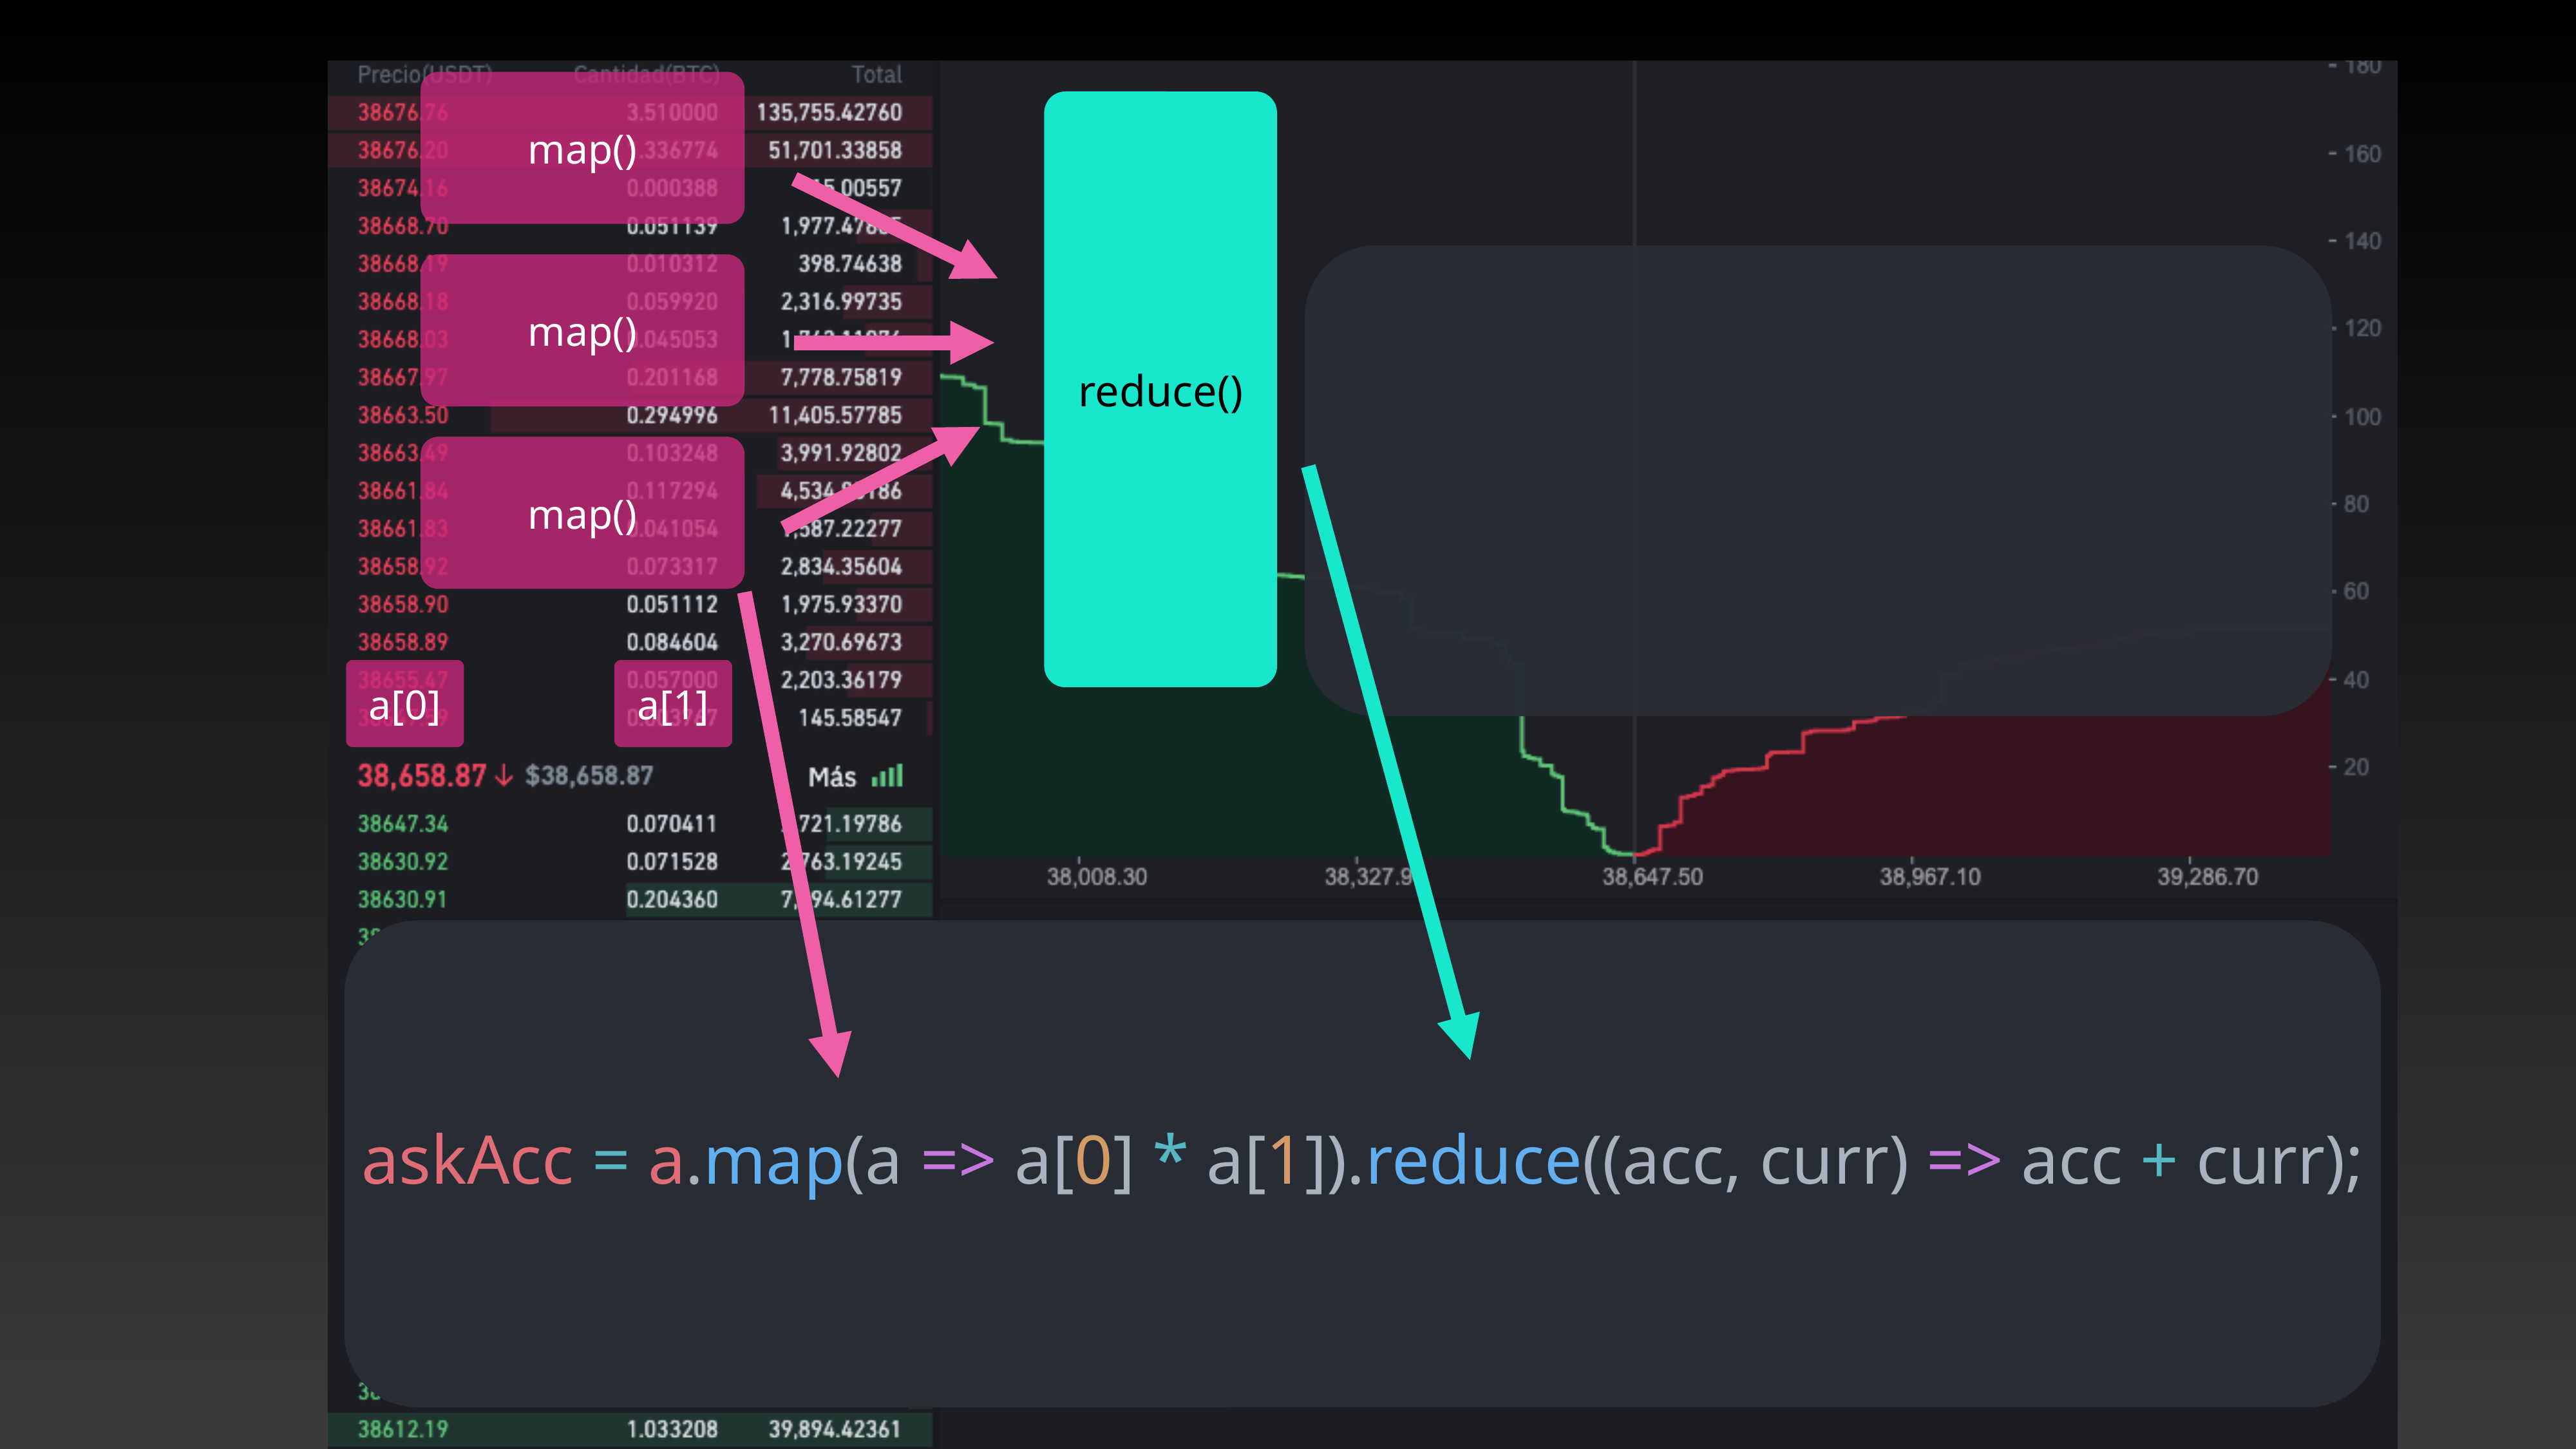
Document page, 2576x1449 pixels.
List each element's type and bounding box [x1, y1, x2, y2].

picture [327, 61, 2398, 1449]
text_box [344, 920, 2382, 1408]
